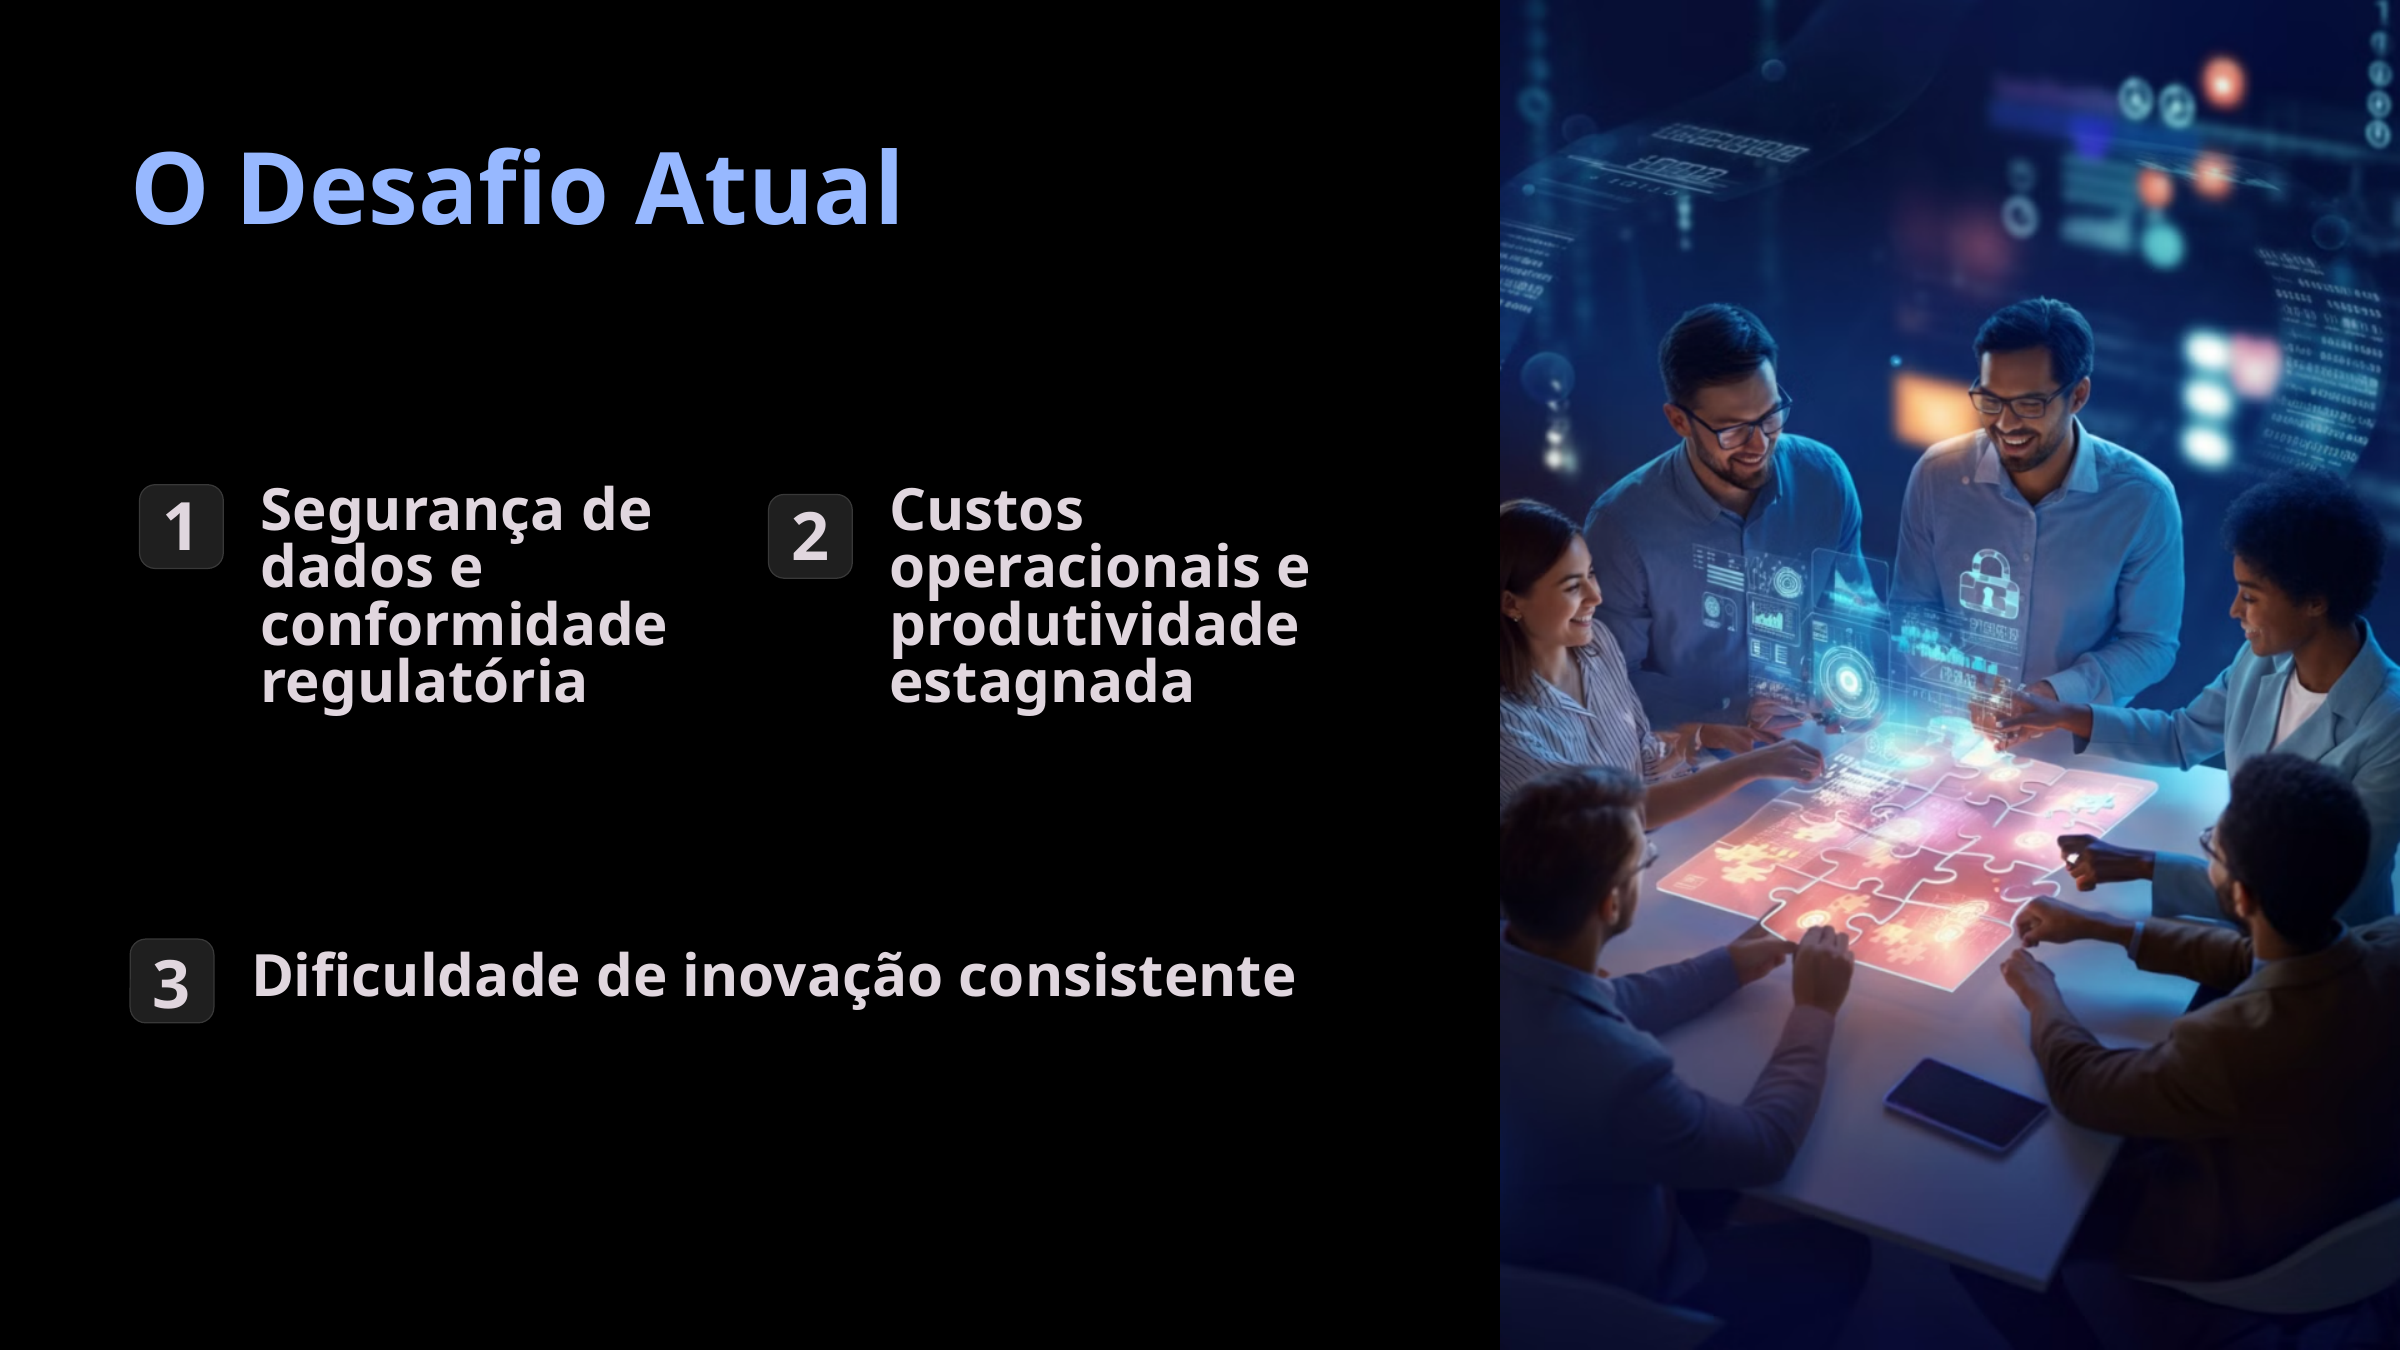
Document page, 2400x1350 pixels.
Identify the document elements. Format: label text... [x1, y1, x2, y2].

text_box O Desafio Atual [130, 128, 1061, 246]
text_box 1 [165, 508, 198, 565]
text_box [130, 939, 214, 1023]
text_box [139, 484, 224, 569]
text_box 2 [794, 518, 827, 575]
text_box [768, 494, 853, 579]
text_box 3 [155, 967, 189, 1023]
picture [1499, 0, 2400, 1350]
text_box Custos operacionais e produtividade estagnada [889, 484, 1370, 660]
text_box Segurança de dados e conformidade regulatória [260, 484, 741, 660]
text_box Dificuldade de inovação consistente [251, 950, 1034, 1009]
